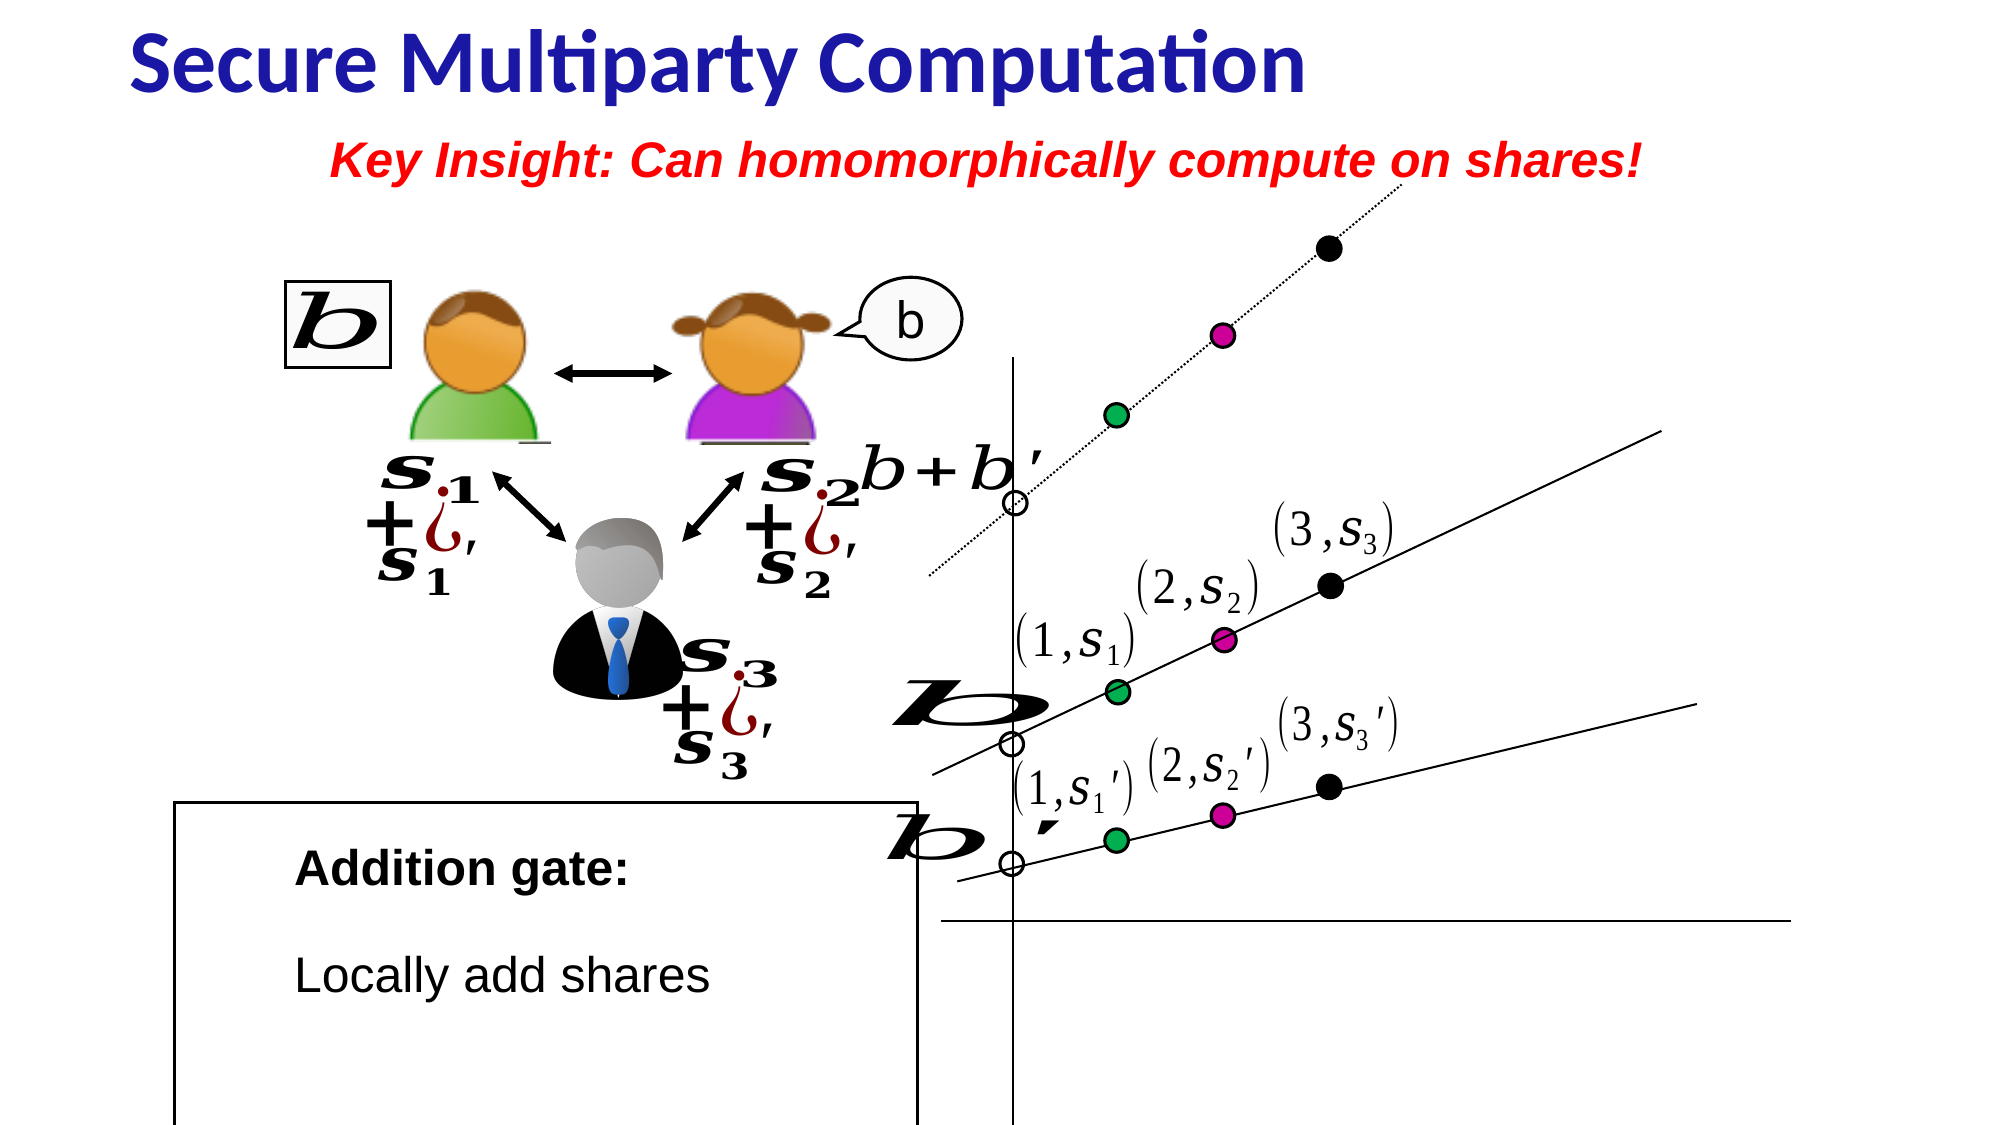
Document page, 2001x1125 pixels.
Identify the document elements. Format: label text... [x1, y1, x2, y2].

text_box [373, 527, 861, 788]
text_box Key Insight: Can homomorphically compute on shares! [314, 120, 1688, 196]
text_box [857, 437, 1051, 516]
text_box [375, 435, 863, 696]
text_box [361, 479, 849, 741]
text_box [878, 516, 1072, 1125]
title Secure Multiparty Computation [114, 7, 1910, 120]
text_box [1072, 356, 1792, 1125]
text_box Addition gate: [279, 827, 878, 903]
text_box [1011, 691, 1403, 853]
text_box Locally add shares [279, 935, 878, 1011]
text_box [1072, 430, 1662, 703]
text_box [1104, 236, 1342, 428]
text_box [878, 356, 928, 437]
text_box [928, 183, 1403, 577]
text_box [173, 801, 878, 1125]
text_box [1072, 703, 1698, 882]
picture [401, 288, 552, 435]
picture [645, 278, 849, 435]
